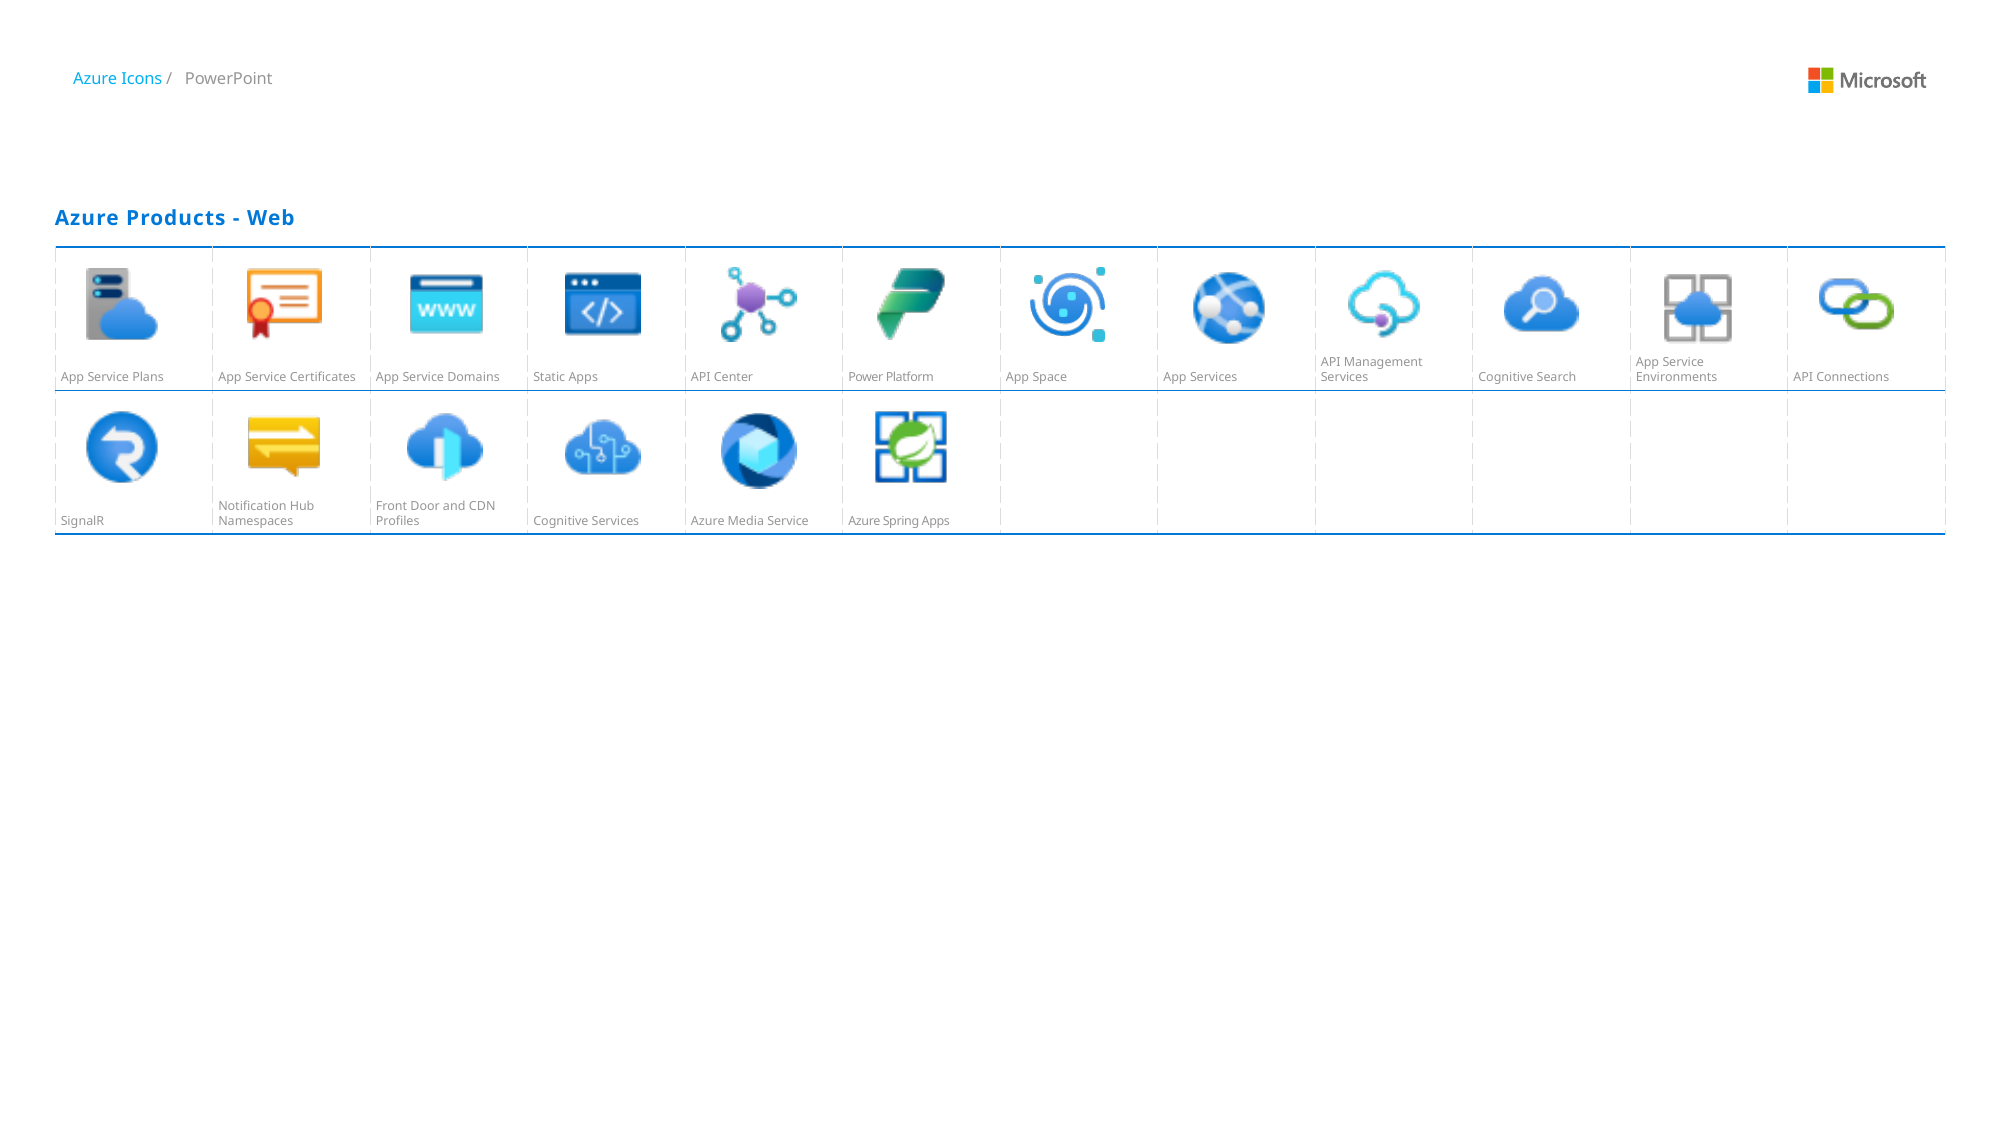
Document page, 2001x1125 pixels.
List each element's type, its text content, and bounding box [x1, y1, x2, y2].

picture [874, 266, 949, 342]
table_cell App Services [1157, 248, 1315, 390]
table_cell [1787, 391, 1945, 533]
picture [1347, 266, 1423, 342]
picture [122, 72, 126, 82]
picture [1504, 266, 1579, 342]
table_cell [1157, 391, 1315, 533]
picture [407, 410, 483, 485]
table_cell [1000, 391, 1157, 533]
table_cell App Service Environments [1630, 248, 1787, 390]
table_cell Cognitive Search [1472, 248, 1630, 390]
picture [565, 266, 641, 342]
table_cell [1472, 391, 1630, 533]
picture [565, 410, 641, 485]
table_cell App Service Plans [55, 248, 212, 390]
picture [1661, 271, 1737, 346]
table_cell Power Platform [842, 248, 1000, 390]
table_cell API Center [685, 248, 842, 390]
table_header Azure Products - Web [55, 97, 1945, 246]
table_cell Cognitive Services [527, 391, 685, 533]
picture [1819, 266, 1894, 342]
picture [721, 266, 797, 342]
table_cell Azure Spring Apps [842, 391, 1000, 533]
table_cell App Service Domains [370, 248, 527, 390]
table_cell Front Door and CDN Profiles [370, 391, 527, 533]
table_cell [1315, 391, 1472, 533]
picture [721, 413, 797, 489]
picture [247, 266, 323, 342]
picture [409, 266, 485, 342]
table_cell Azure Media Service [685, 391, 842, 533]
picture [84, 266, 160, 342]
table_cell App Space [1000, 248, 1157, 390]
picture [84, 410, 160, 485]
table_cell App Service Certificates [212, 248, 370, 390]
picture [874, 410, 949, 485]
table_cell Notification Hub Namespaces [212, 391, 370, 533]
table_cell API Connections [1787, 248, 1945, 390]
picture [1192, 271, 1268, 346]
table_cell Static Apps [527, 248, 685, 390]
table_cell [1630, 391, 1787, 533]
picture [1030, 266, 1105, 342]
table_cell SignalR [55, 391, 212, 533]
picture [247, 410, 323, 485]
table_cell API Management Services [1315, 248, 1472, 390]
